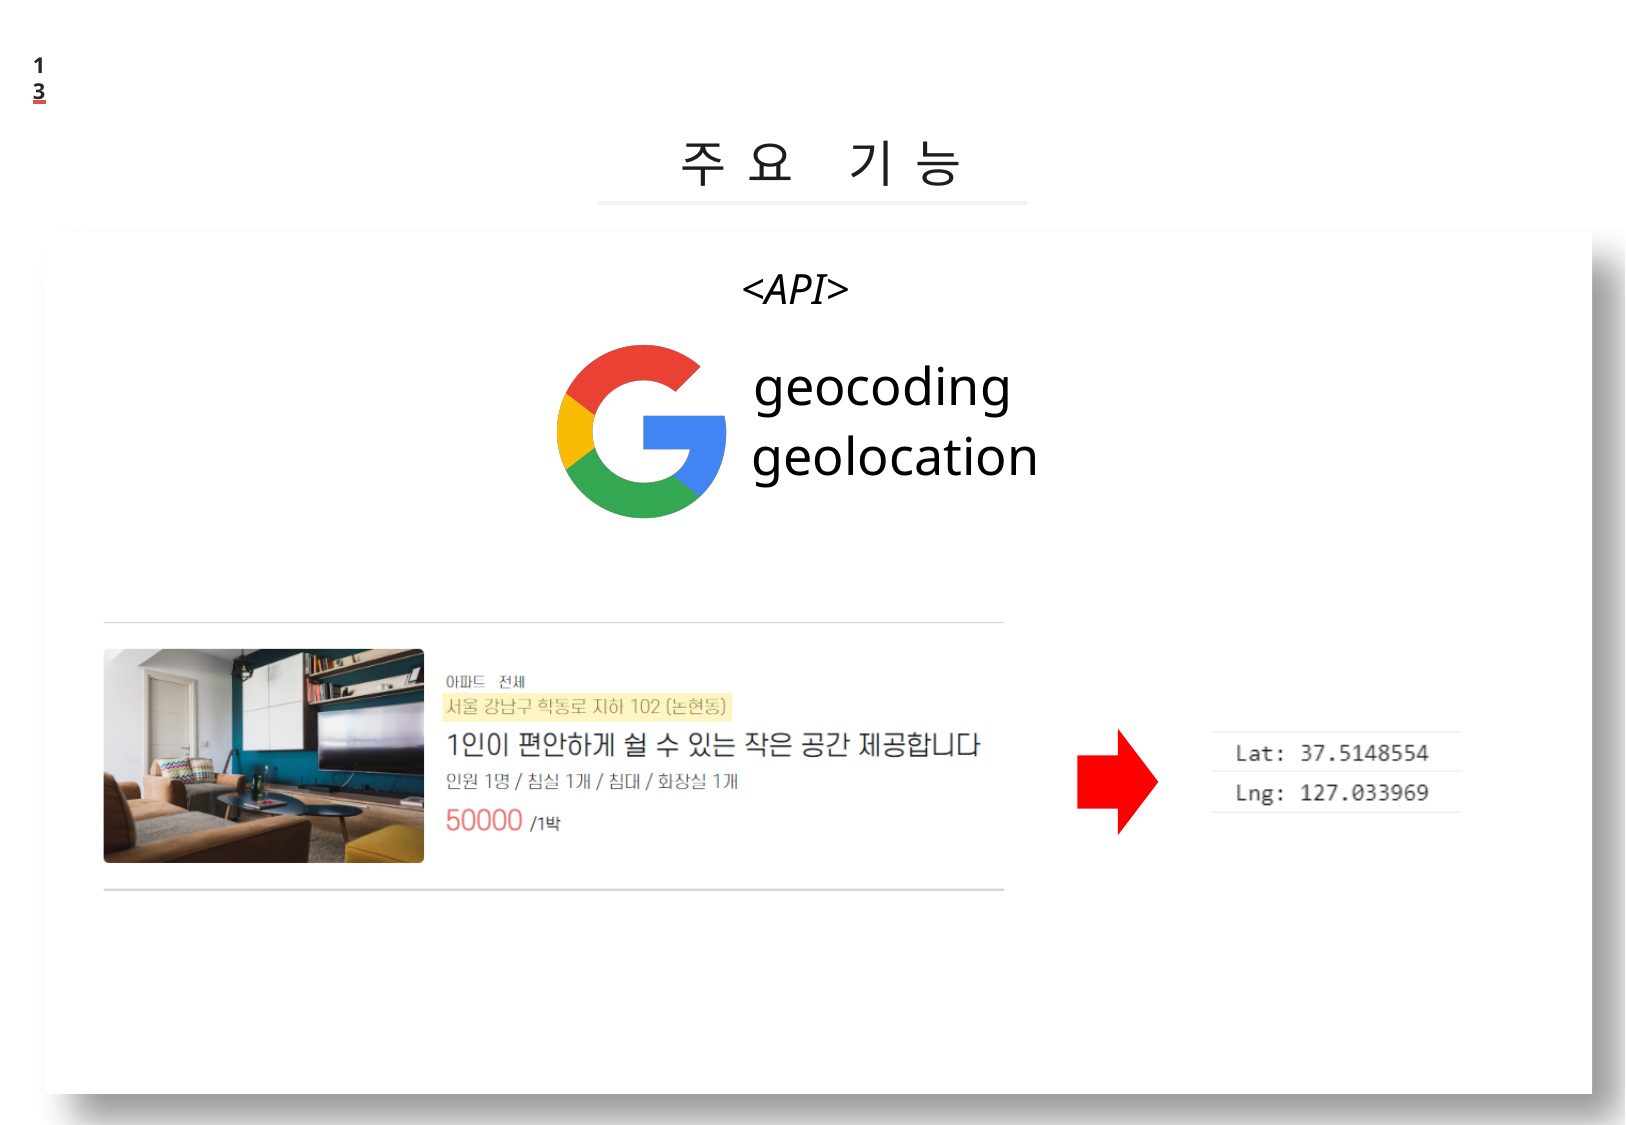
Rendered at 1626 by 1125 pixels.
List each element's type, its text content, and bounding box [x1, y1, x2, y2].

text_box geolocation [743, 415, 1055, 493]
text_box [43, 230, 1594, 1096]
picture [1211, 731, 1462, 815]
text_box geocoding [742, 345, 1028, 415]
text_box [1075, 726, 1161, 838]
text_box <API> [725, 255, 891, 321]
picture [93, 620, 1004, 893]
picture [549, 337, 738, 526]
text_box 주요 기능 [225, 134, 1417, 192]
text_box 13 [32, 42, 57, 114]
